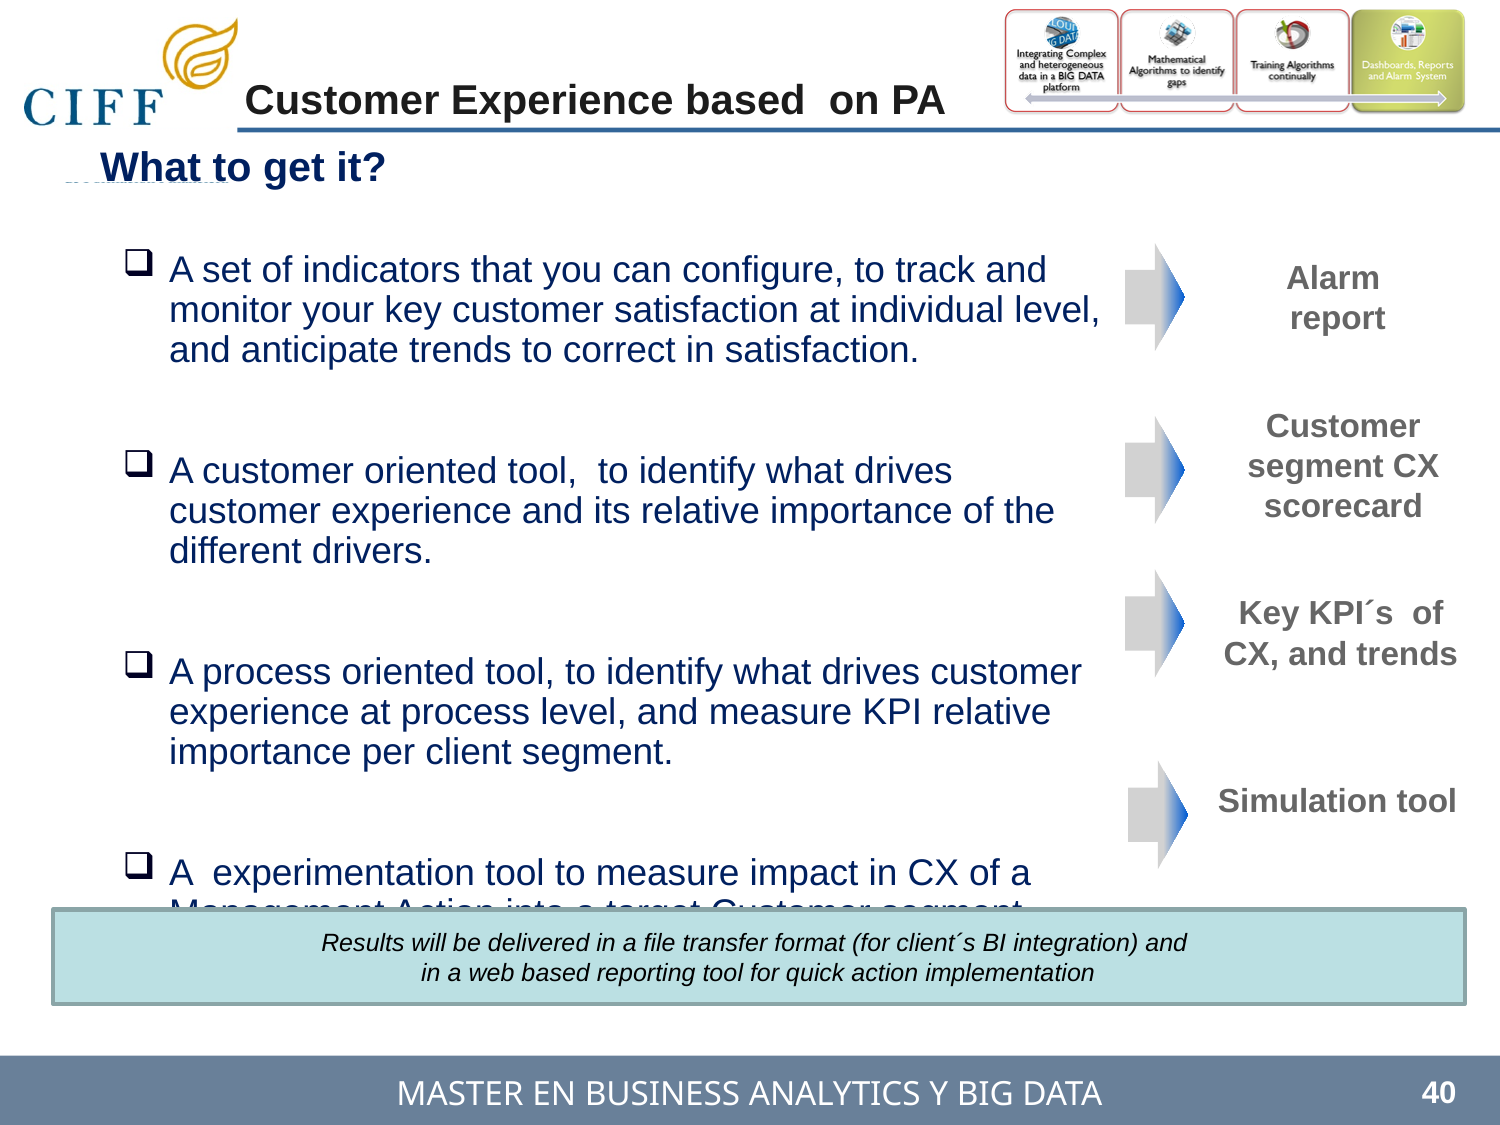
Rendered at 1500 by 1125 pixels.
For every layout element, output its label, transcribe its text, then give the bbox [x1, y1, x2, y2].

text_box Alarm report [1193, 249, 1483, 344]
text_box [1124, 415, 1185, 525]
text_box [1124, 569, 1185, 678]
picture [1001, 6, 1468, 118]
slide_number 40 [1385, 1064, 1494, 1121]
text_box [1124, 242, 1185, 352]
text_box [1127, 760, 1188, 870]
picture [24, 17, 229, 129]
text_box Simulation tool [1193, 772, 1483, 827]
text_box Customer segment CX scorecard [1198, 396, 1488, 532]
text_box Customer Experience based on PA [229, 0, 1484, 131]
list What to get it? A set of indicators that you can configure, to track and monitor your key customer satisfaction at individual level, and anticipate trends to correct in satisfaction. A customer oriented tool, to identify what drives customer experience and its relative importance of the different drivers. A process oriented tool, to identify what drives customer experience at process level, and measure KPI relative importance per client segment. A experimentation tool to measure impact in CX of a Management Action into a target Customer segment. [29, 138, 1128, 949]
text_box Results will be delivered in a file transfer format (for client´s BI integration) and in a web based reporting tool for quick action implementation [51, 907, 1467, 1006]
text_box Key KPI´s of CX, and trends [1196, 584, 1486, 679]
